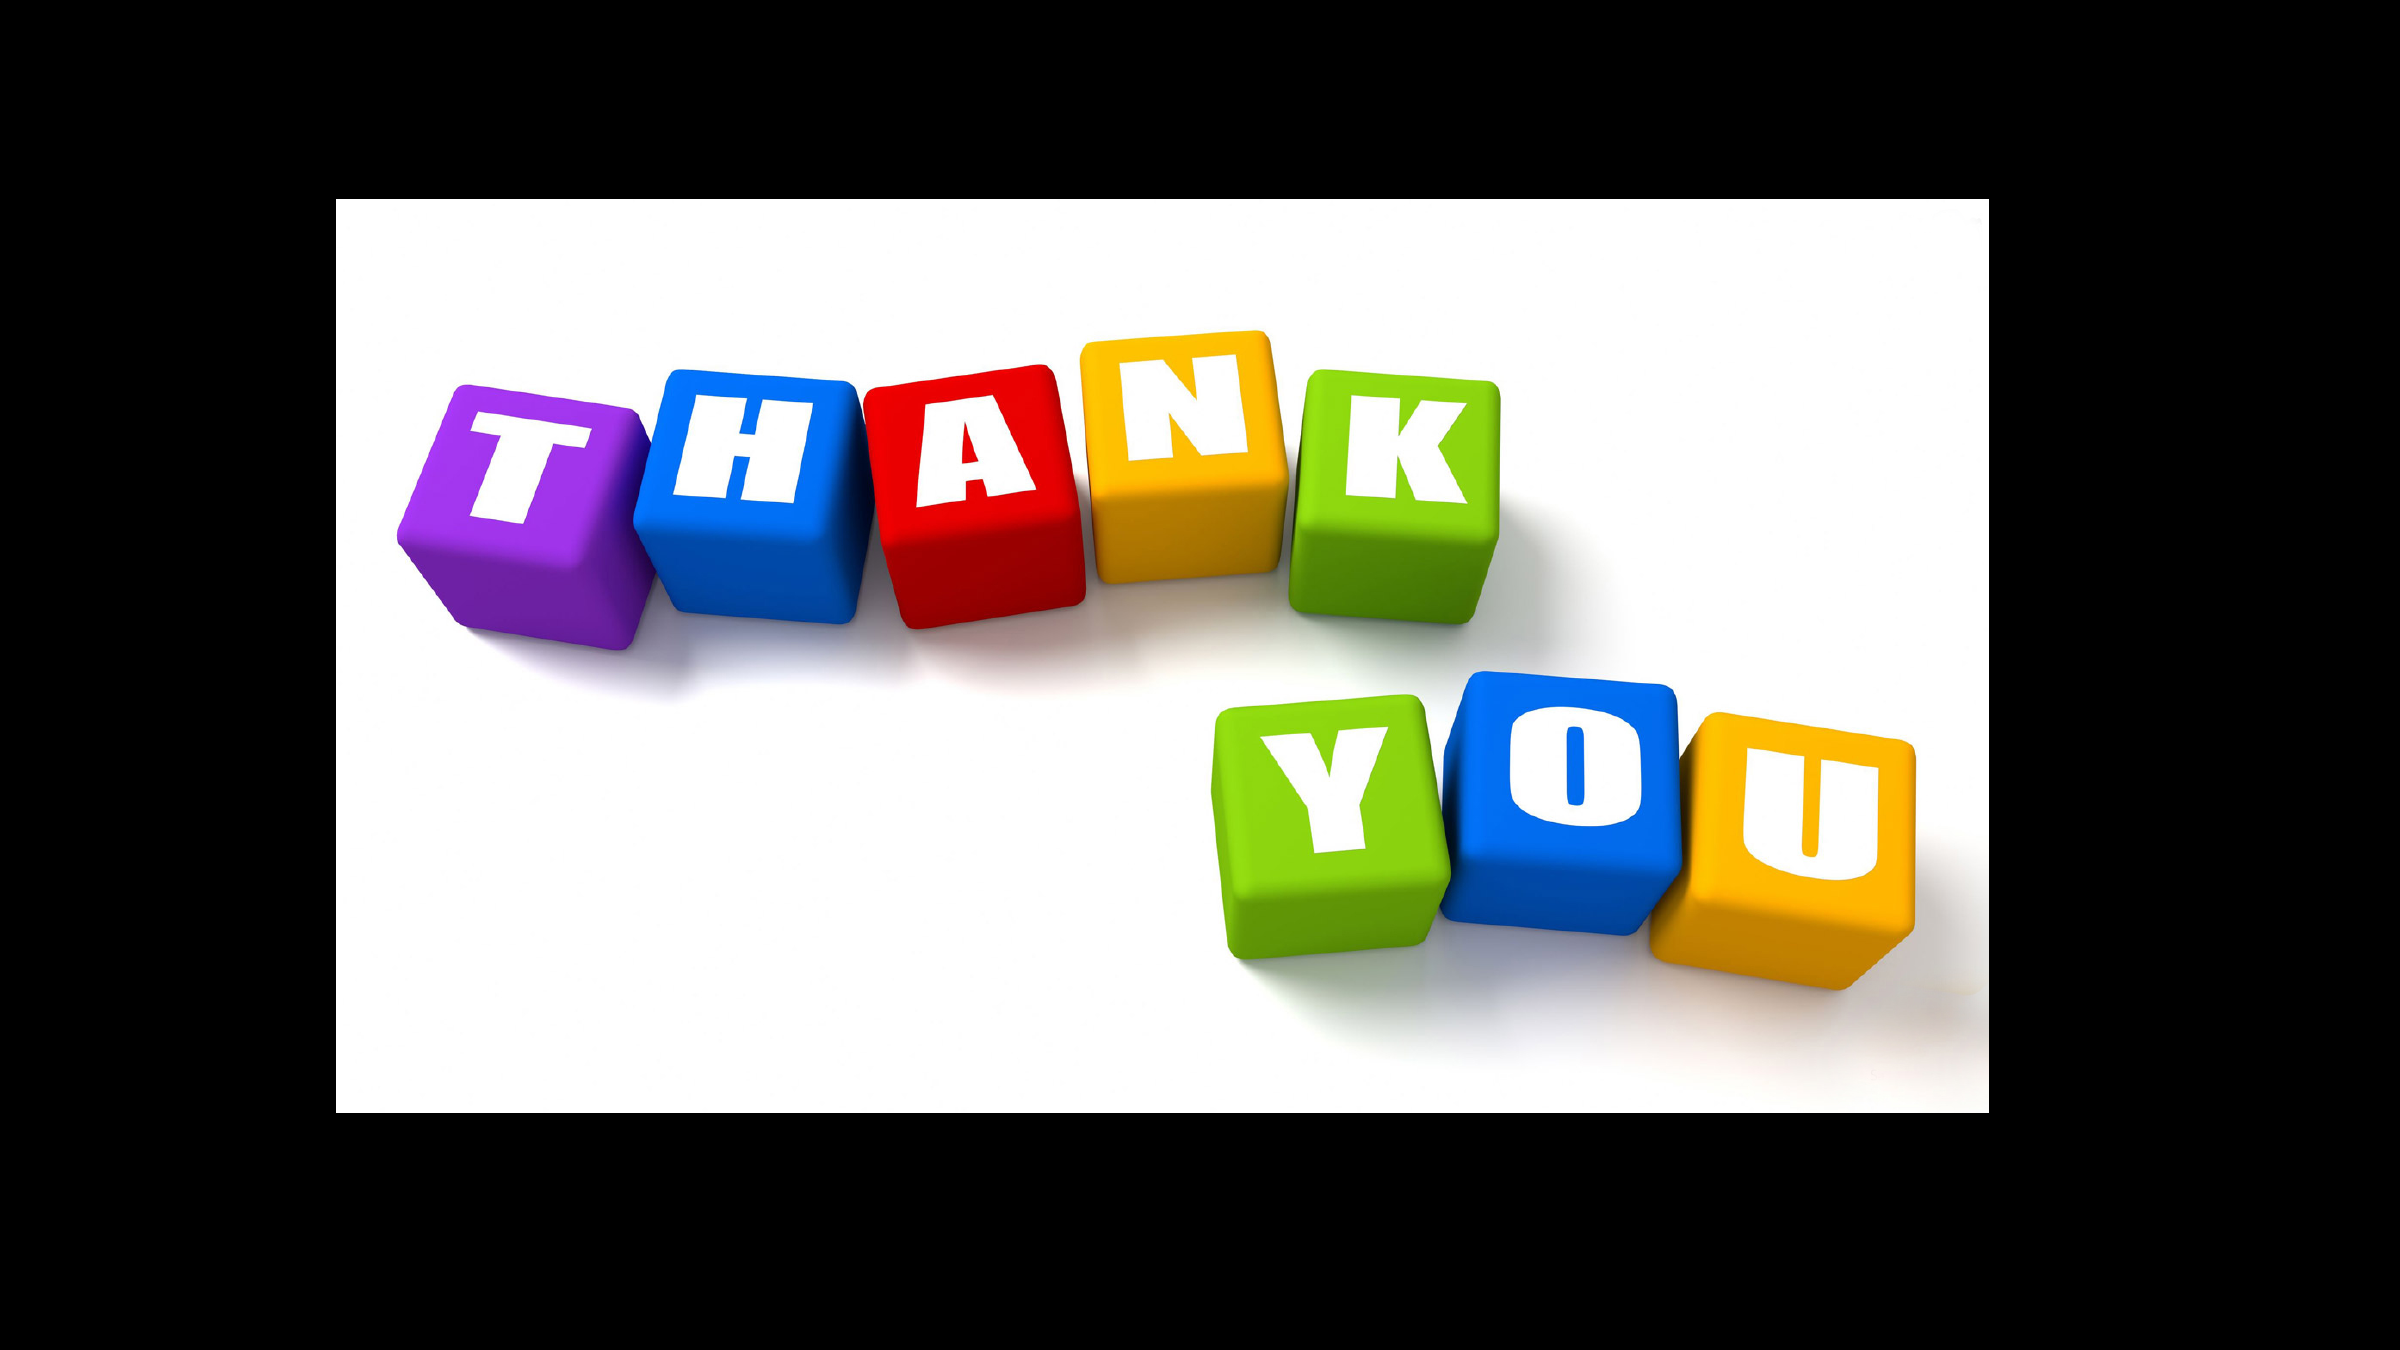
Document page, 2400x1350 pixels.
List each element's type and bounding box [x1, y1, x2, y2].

picture [336, 199, 1989, 1113]
